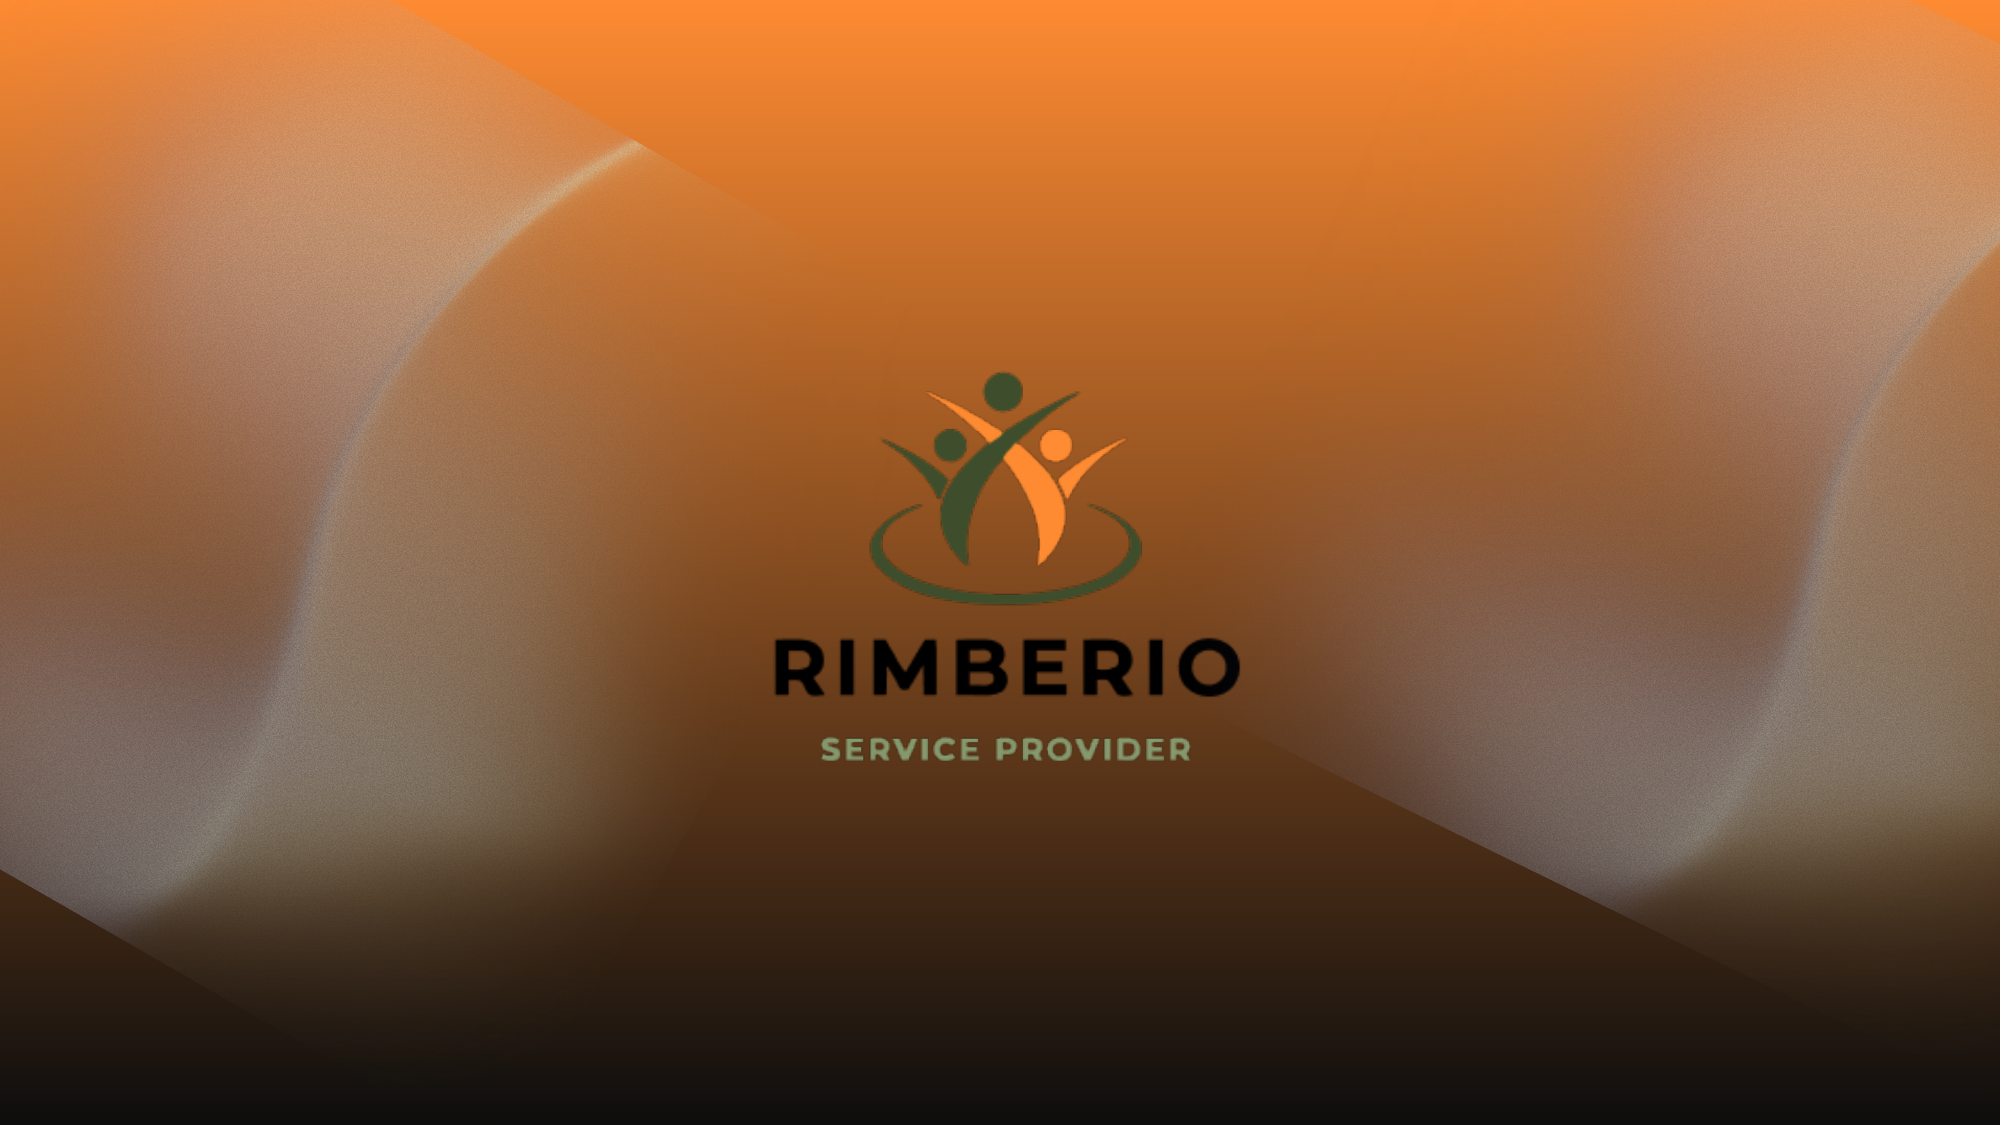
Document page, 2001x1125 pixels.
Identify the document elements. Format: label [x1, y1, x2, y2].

text_box [0, 0, 930, 1125]
text_box [1282, 0, 2000, 1100]
picture [718, 310, 1282, 815]
